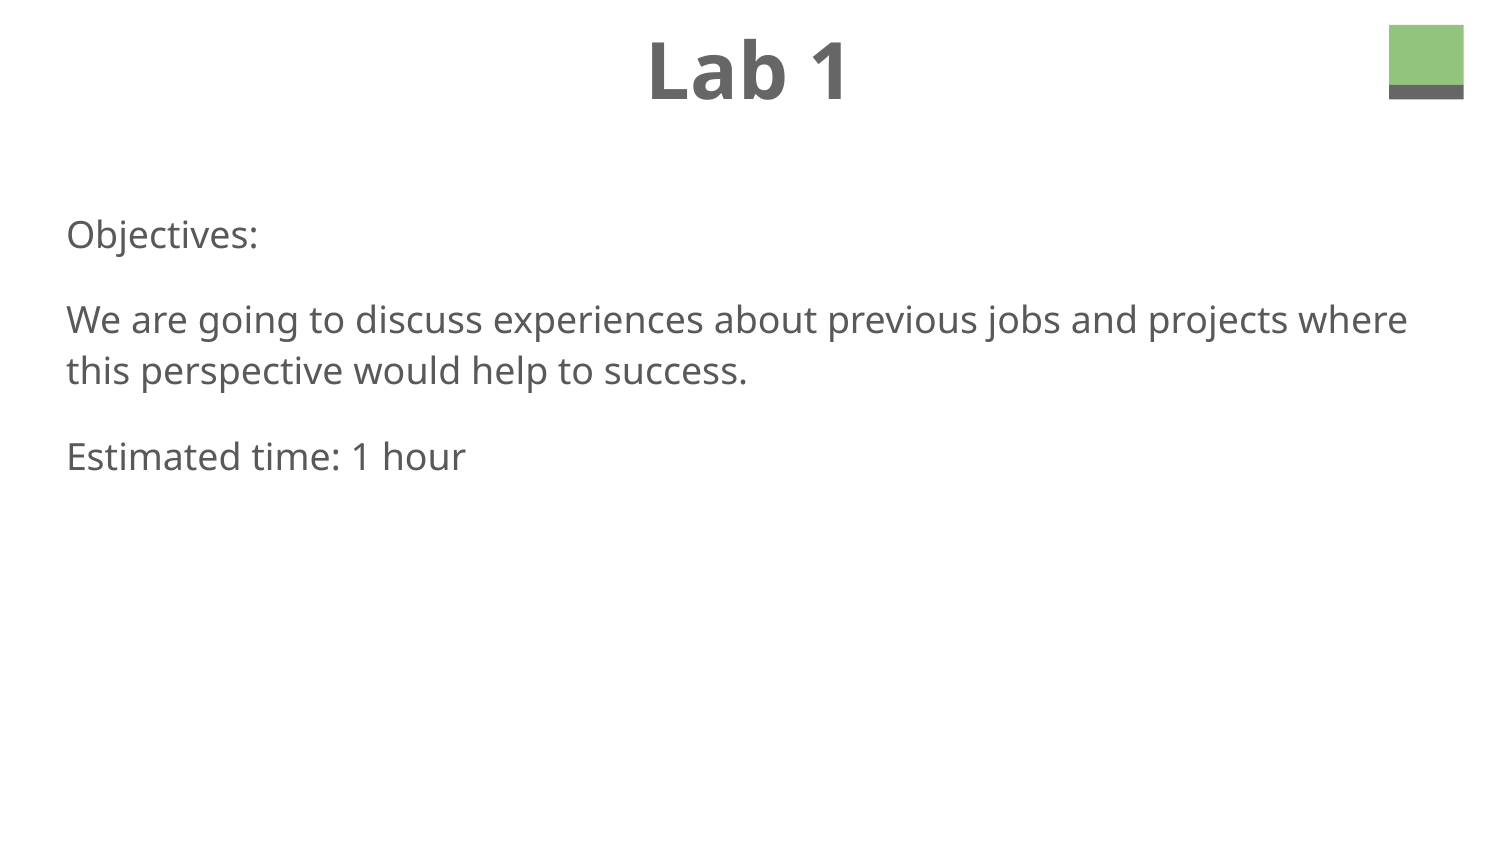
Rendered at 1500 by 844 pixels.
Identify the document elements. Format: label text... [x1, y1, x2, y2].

list Objectives: We are going to discuss experiences about previous jobs and projects where this perspective would help to success. Estimated time: 1 hour [51, 189, 1449, 750]
title Lab 1 [51, 5, 1449, 100]
